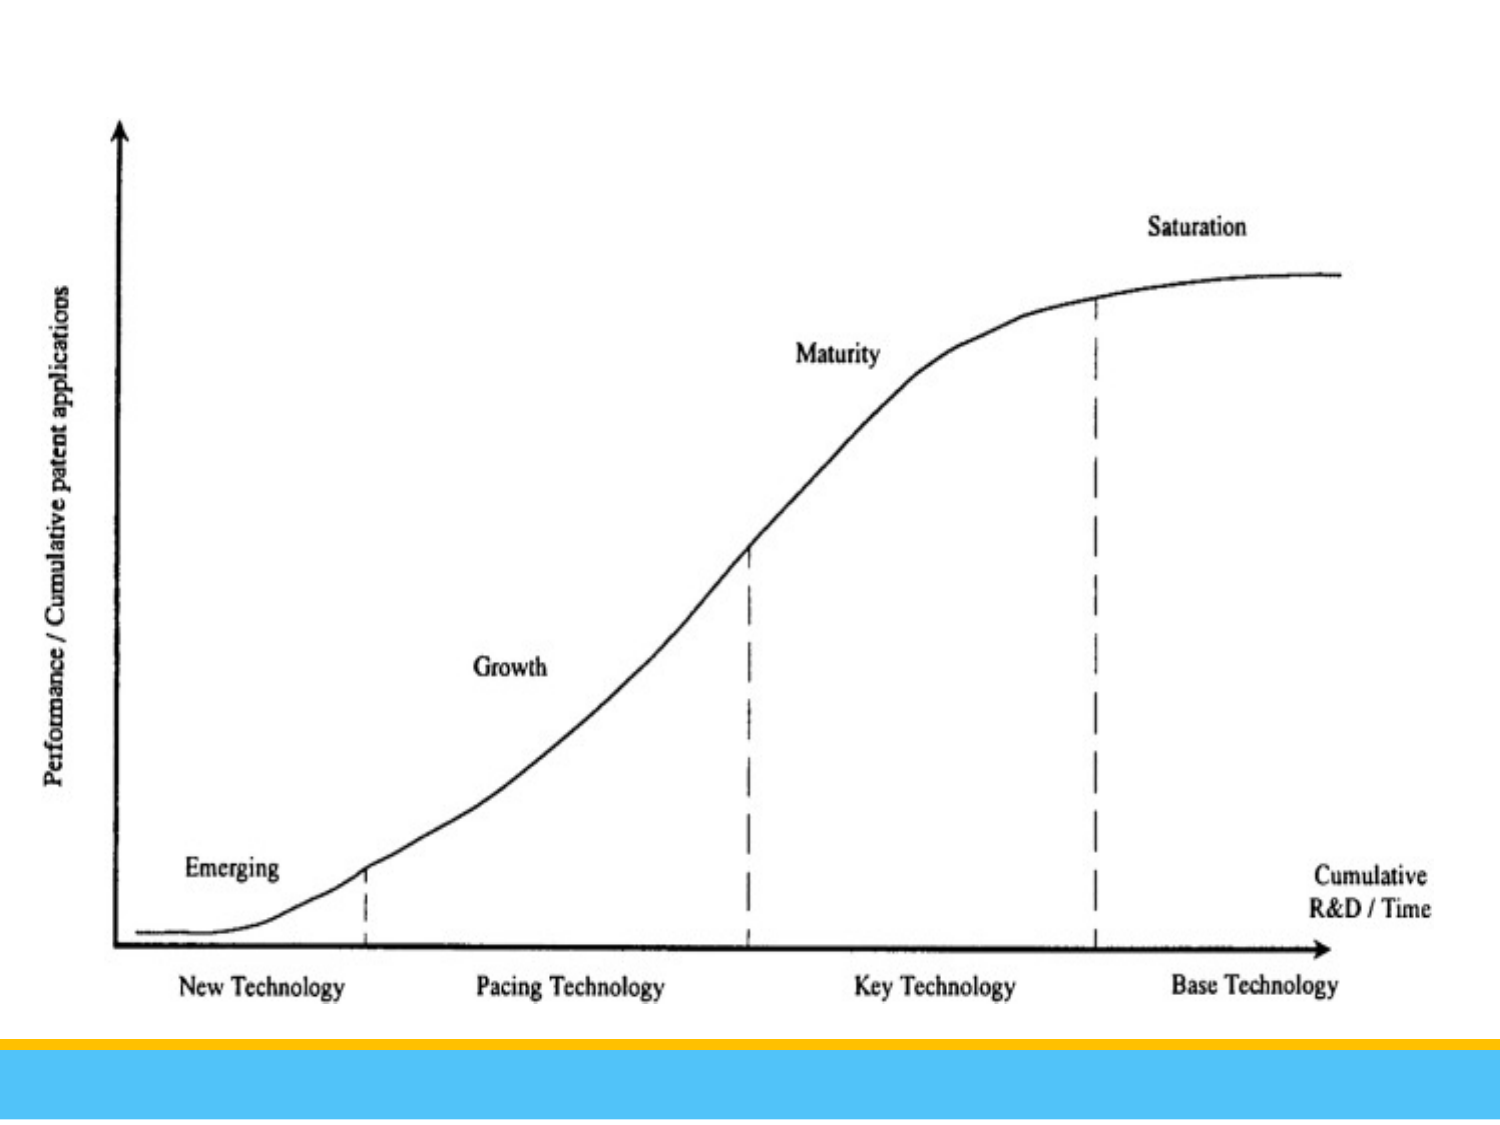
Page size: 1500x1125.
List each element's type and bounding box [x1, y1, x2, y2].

picture [41, 117, 1434, 1004]
